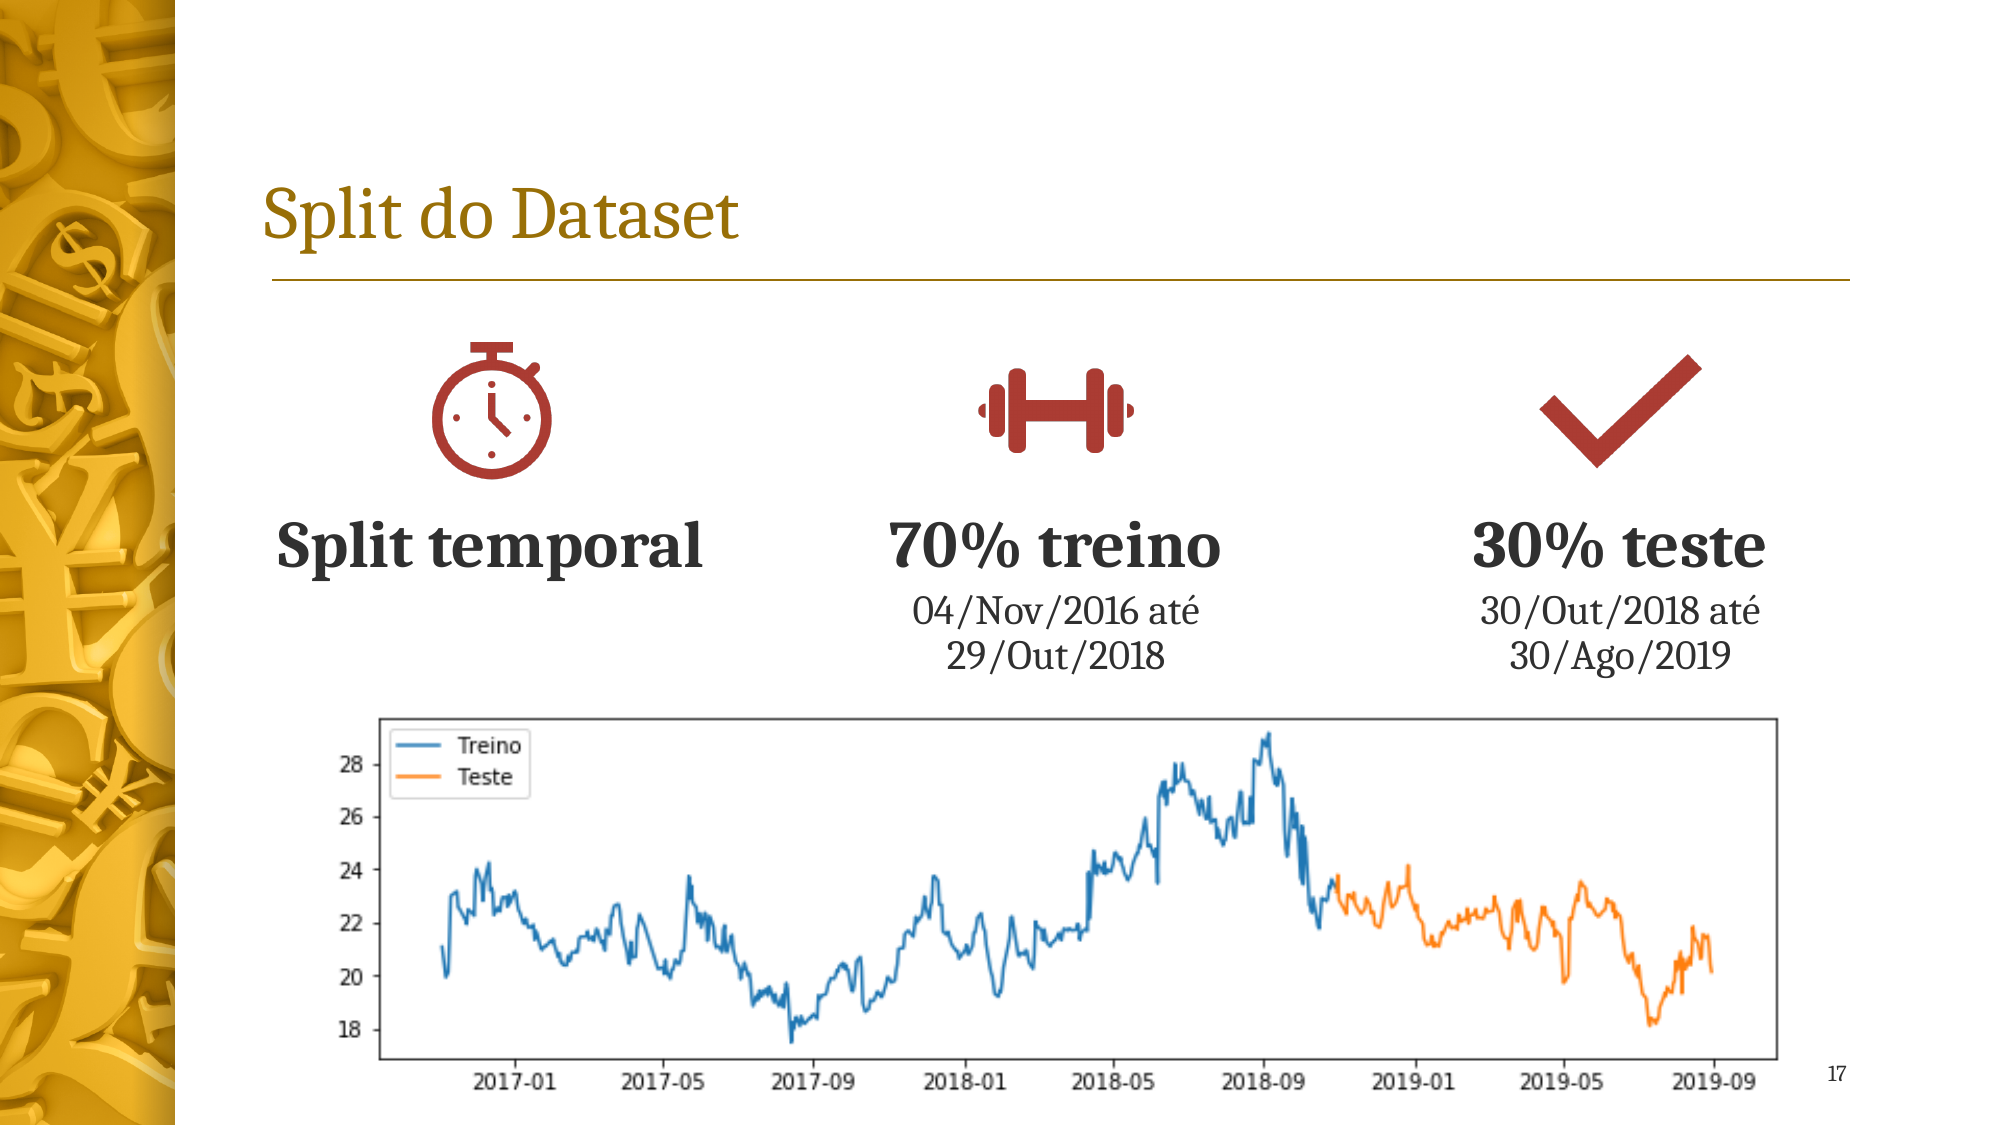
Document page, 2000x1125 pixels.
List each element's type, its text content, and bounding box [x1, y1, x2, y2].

picture [0, 0, 175, 1125]
slide_number 17 [1789, 1050, 1863, 1096]
picture [323, 704, 1789, 1109]
title Split do Dataset [249, 62, 1863, 263]
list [249, 324, 1863, 681]
